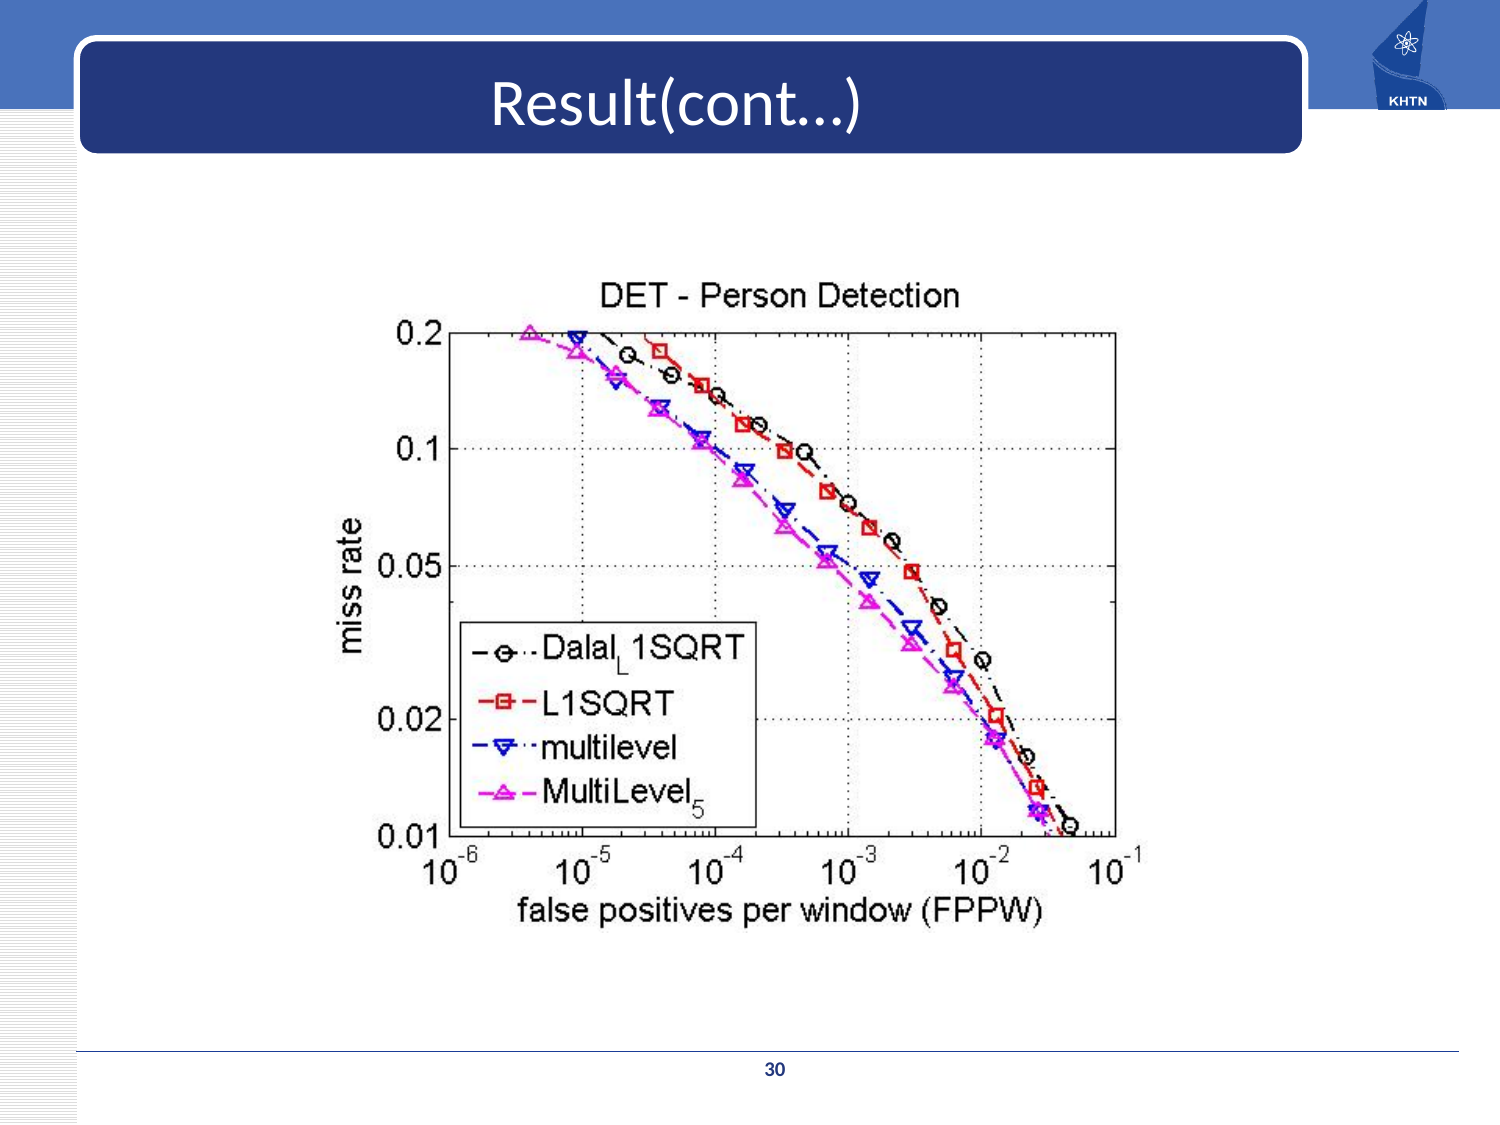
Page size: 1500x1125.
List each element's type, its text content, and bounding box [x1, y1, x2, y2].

picture [1372, 0, 1447, 110]
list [323, 280, 1176, 933]
title Result(cont…) [89, 52, 1265, 145]
slide_number 30 [600, 1047, 950, 1083]
